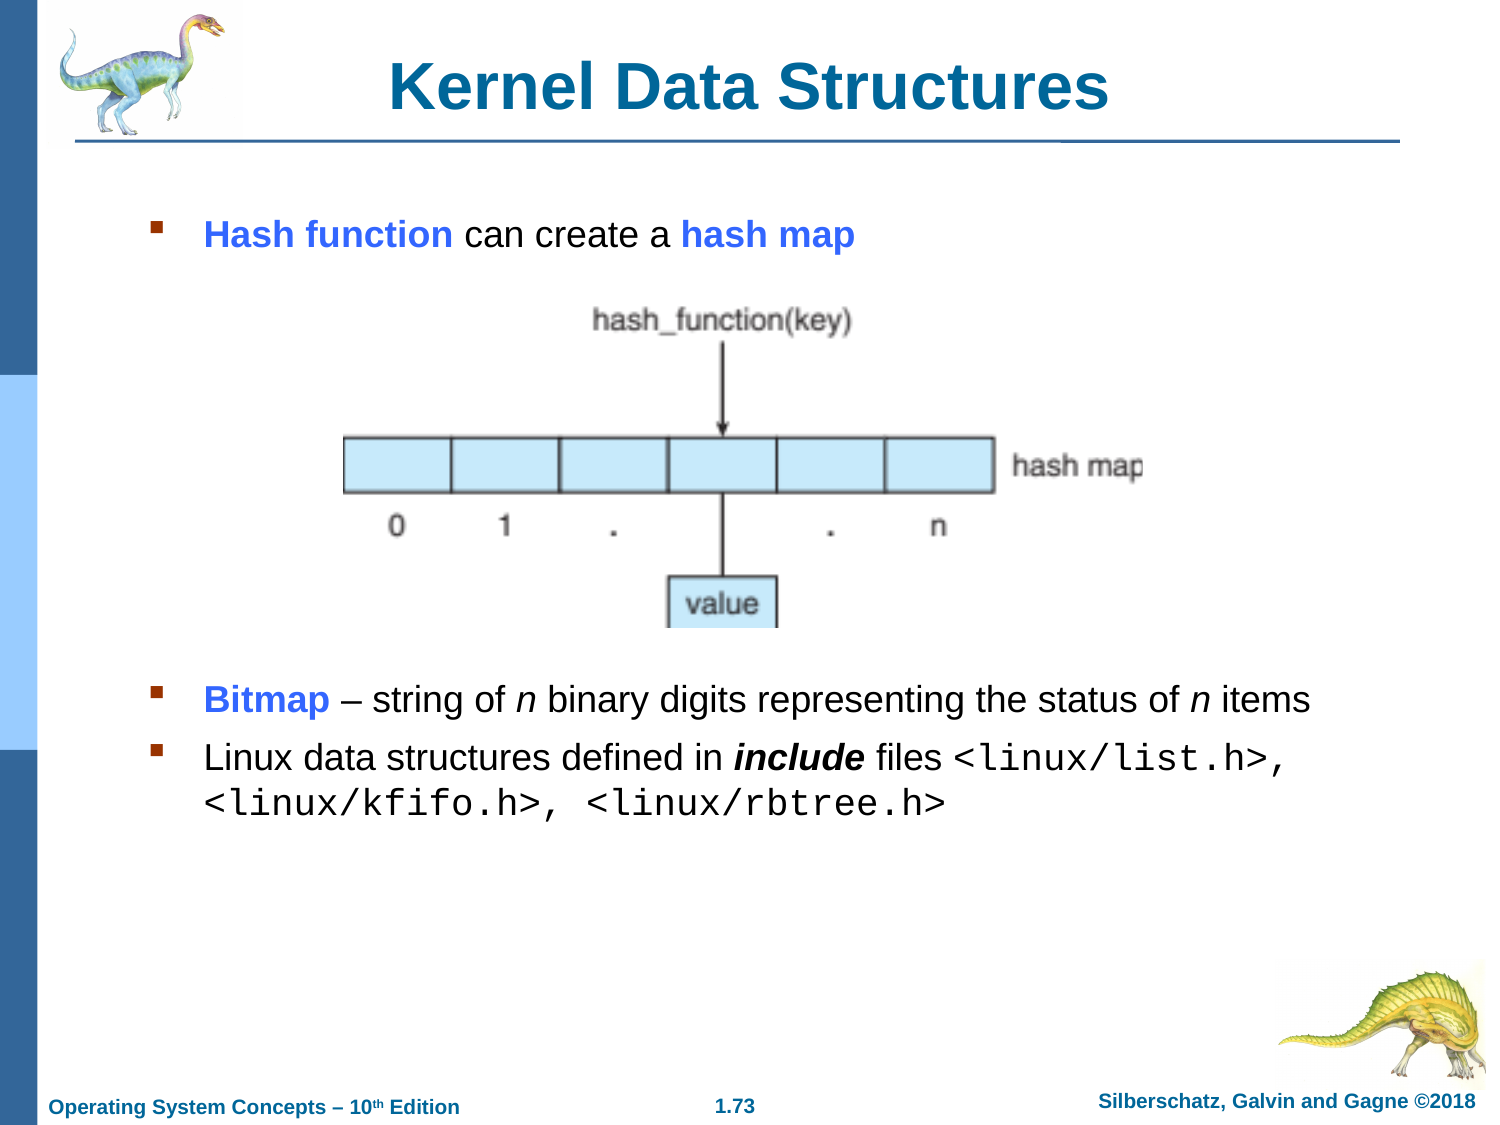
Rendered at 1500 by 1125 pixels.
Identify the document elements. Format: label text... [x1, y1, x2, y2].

list Hash function can create a hash map Bitmap – string of n binary digits representing the status of n items Linux data structures defined in include files <linux/list.h>, <linux/kfifo.h>, <linux/rbtree.h> [132, 202, 1400, 1020]
picture [46, 0, 243, 149]
picture [1275, 959, 1486, 1090]
title Kernel Data Structures [75, 35, 1425, 131]
picture [342, 305, 1143, 628]
